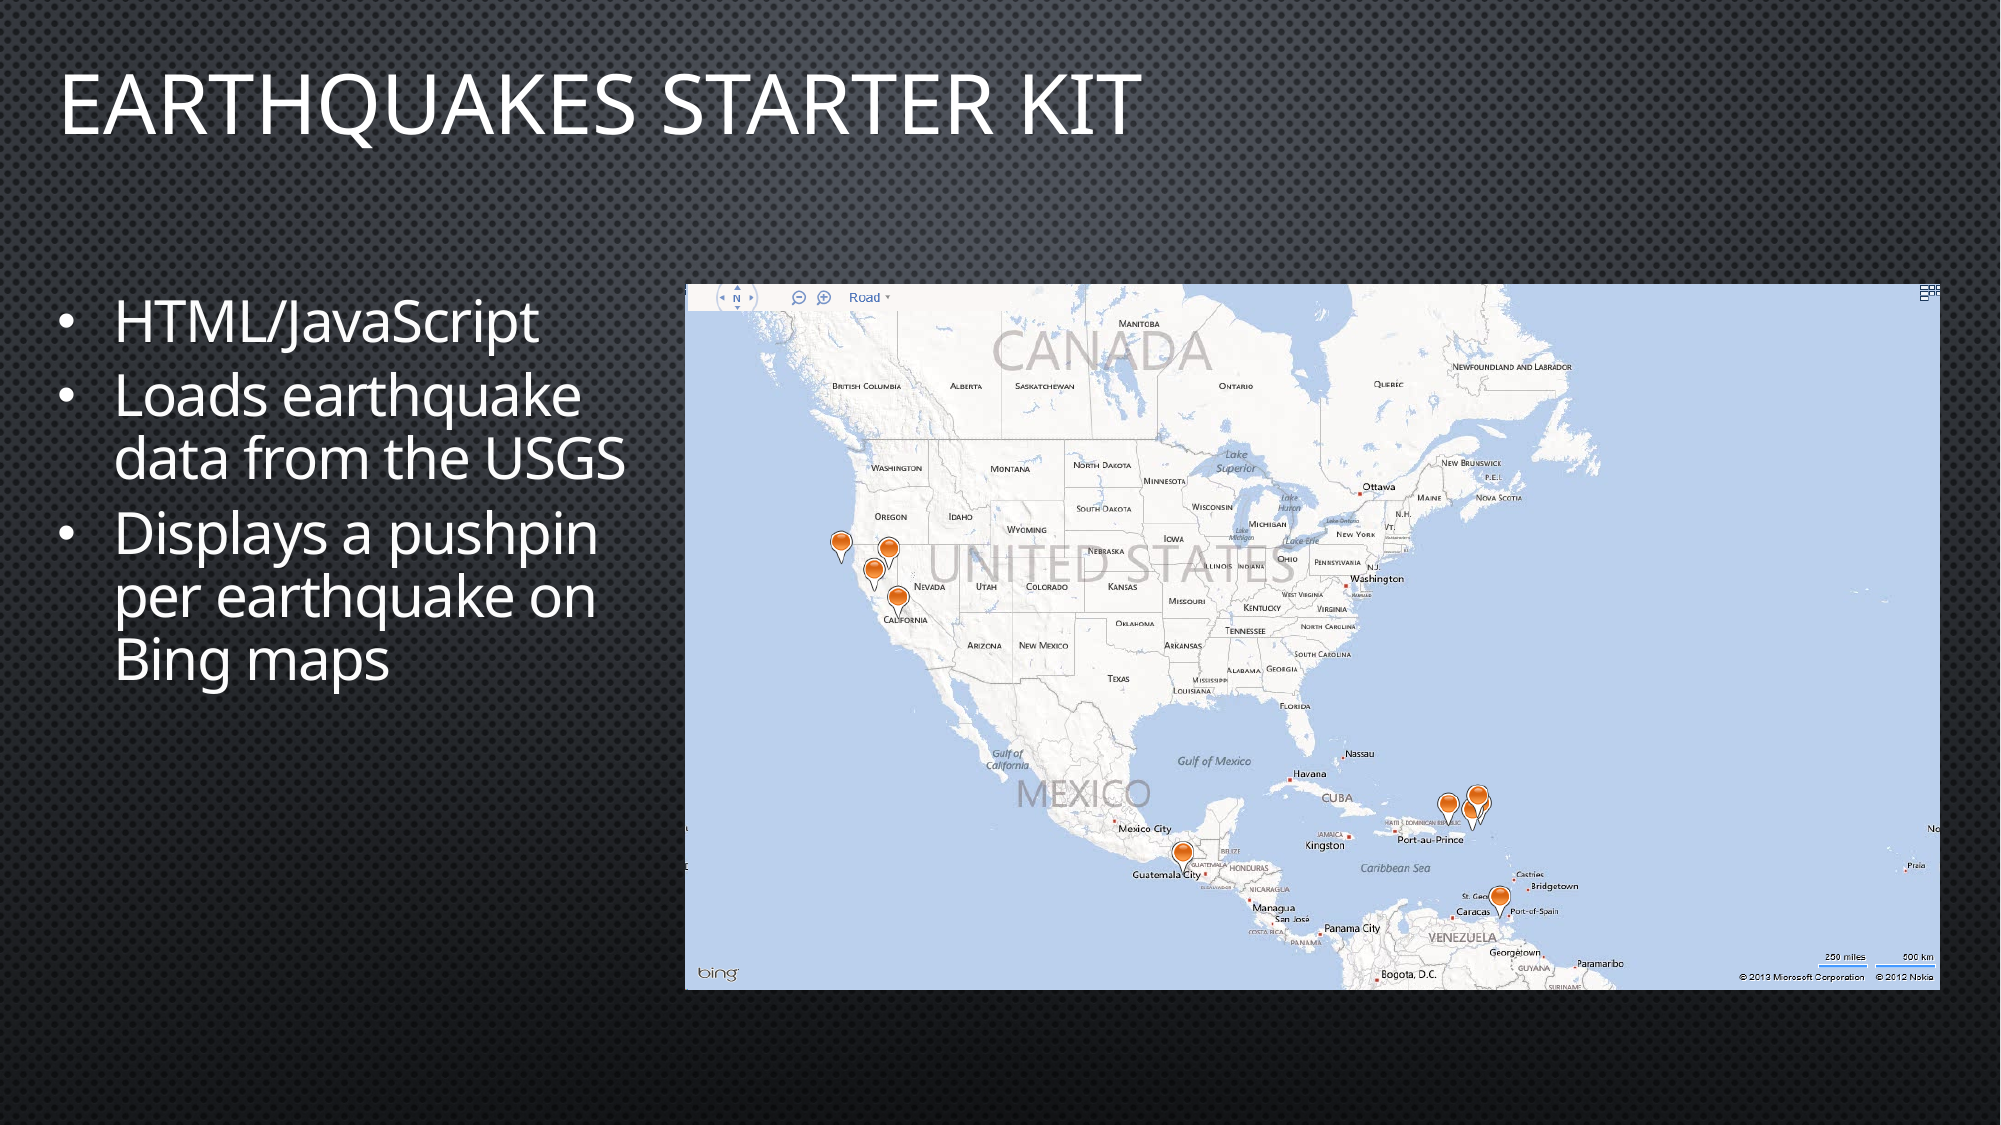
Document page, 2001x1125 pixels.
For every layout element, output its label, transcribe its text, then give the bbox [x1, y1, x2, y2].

text_box HTML/JavaScript Loads earthquake data from the USGS Displays a pushpin per earthquake on Bing maps [42, 284, 684, 990]
picture [684, 284, 1940, 990]
title Earthquakes Starter Kit [42, 35, 1668, 168]
